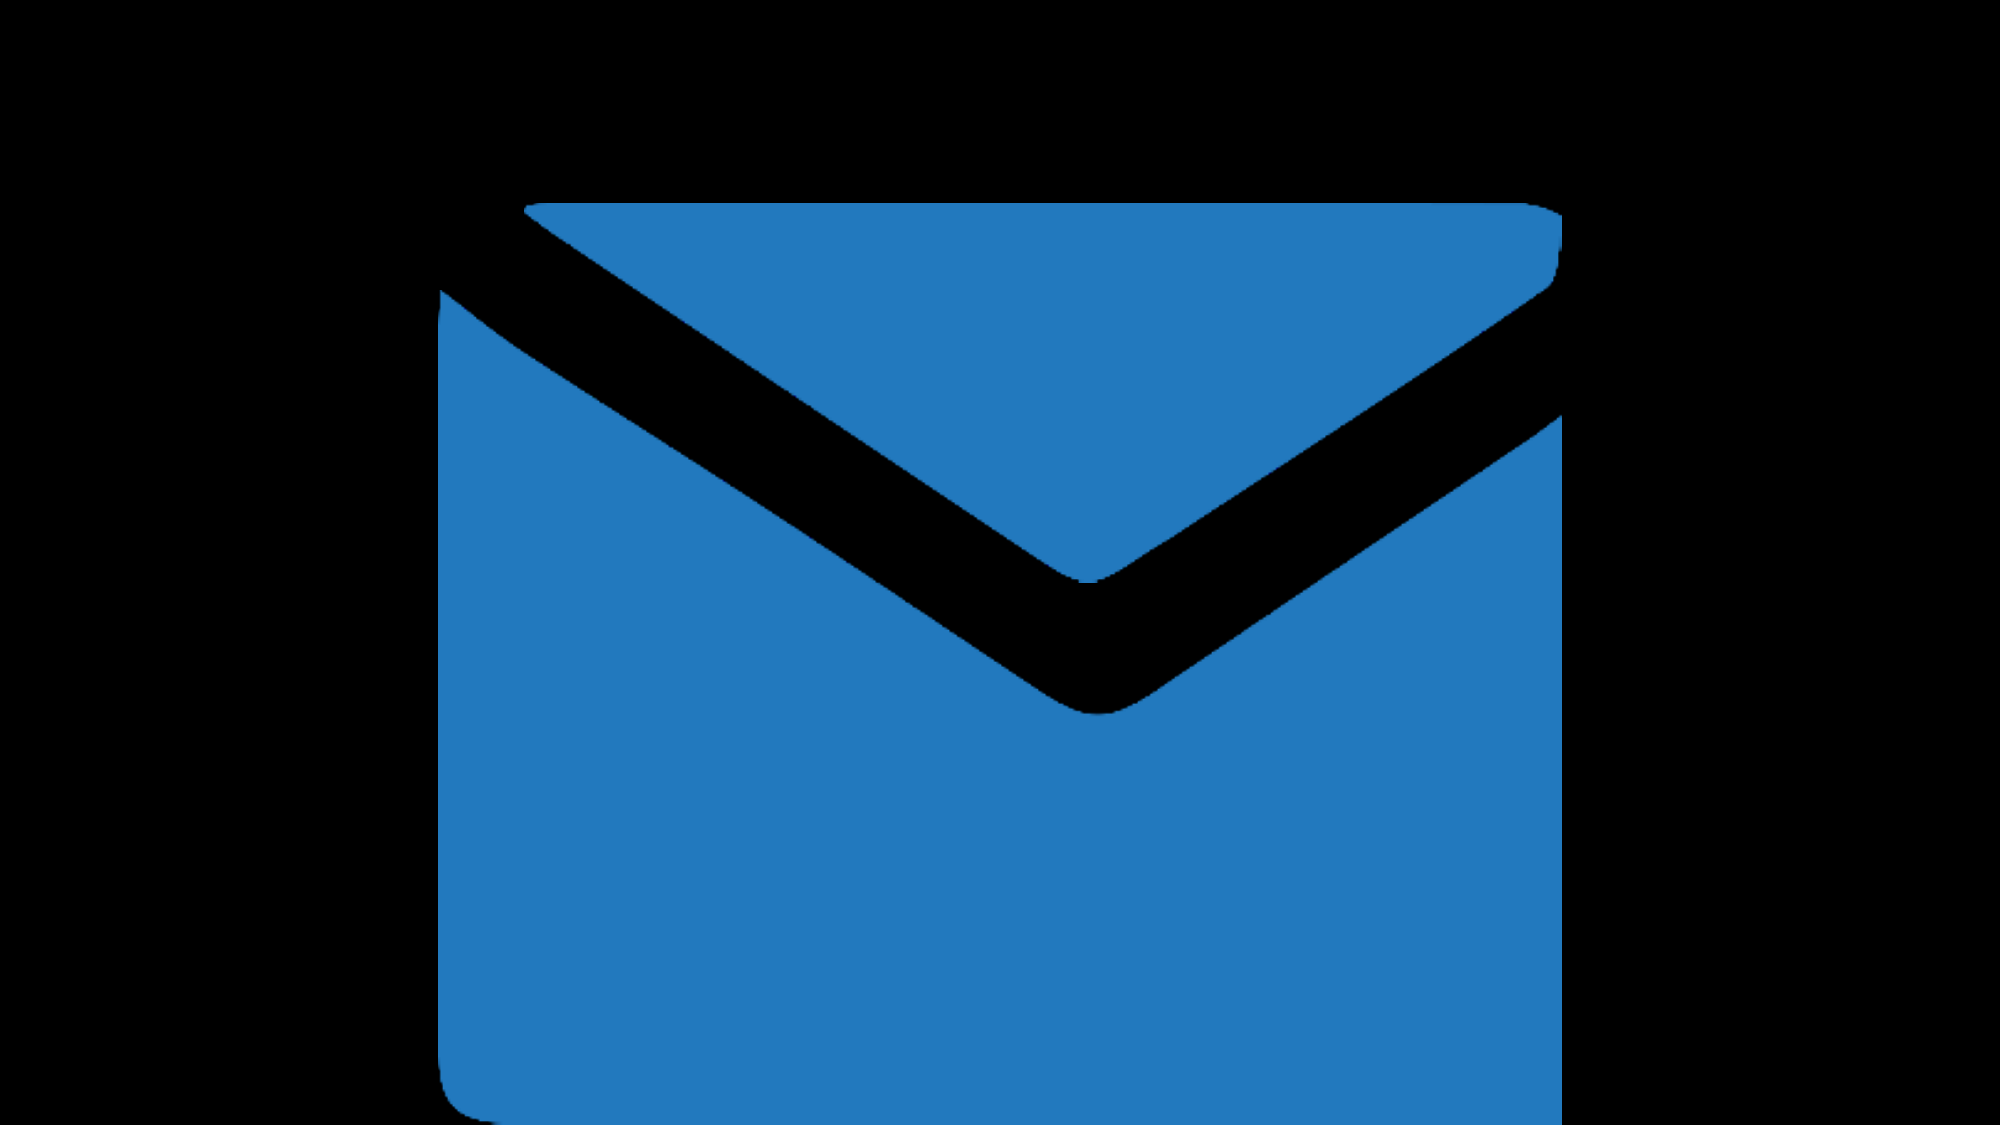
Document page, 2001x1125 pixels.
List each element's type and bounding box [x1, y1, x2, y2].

picture [438, 203, 1562, 1125]
